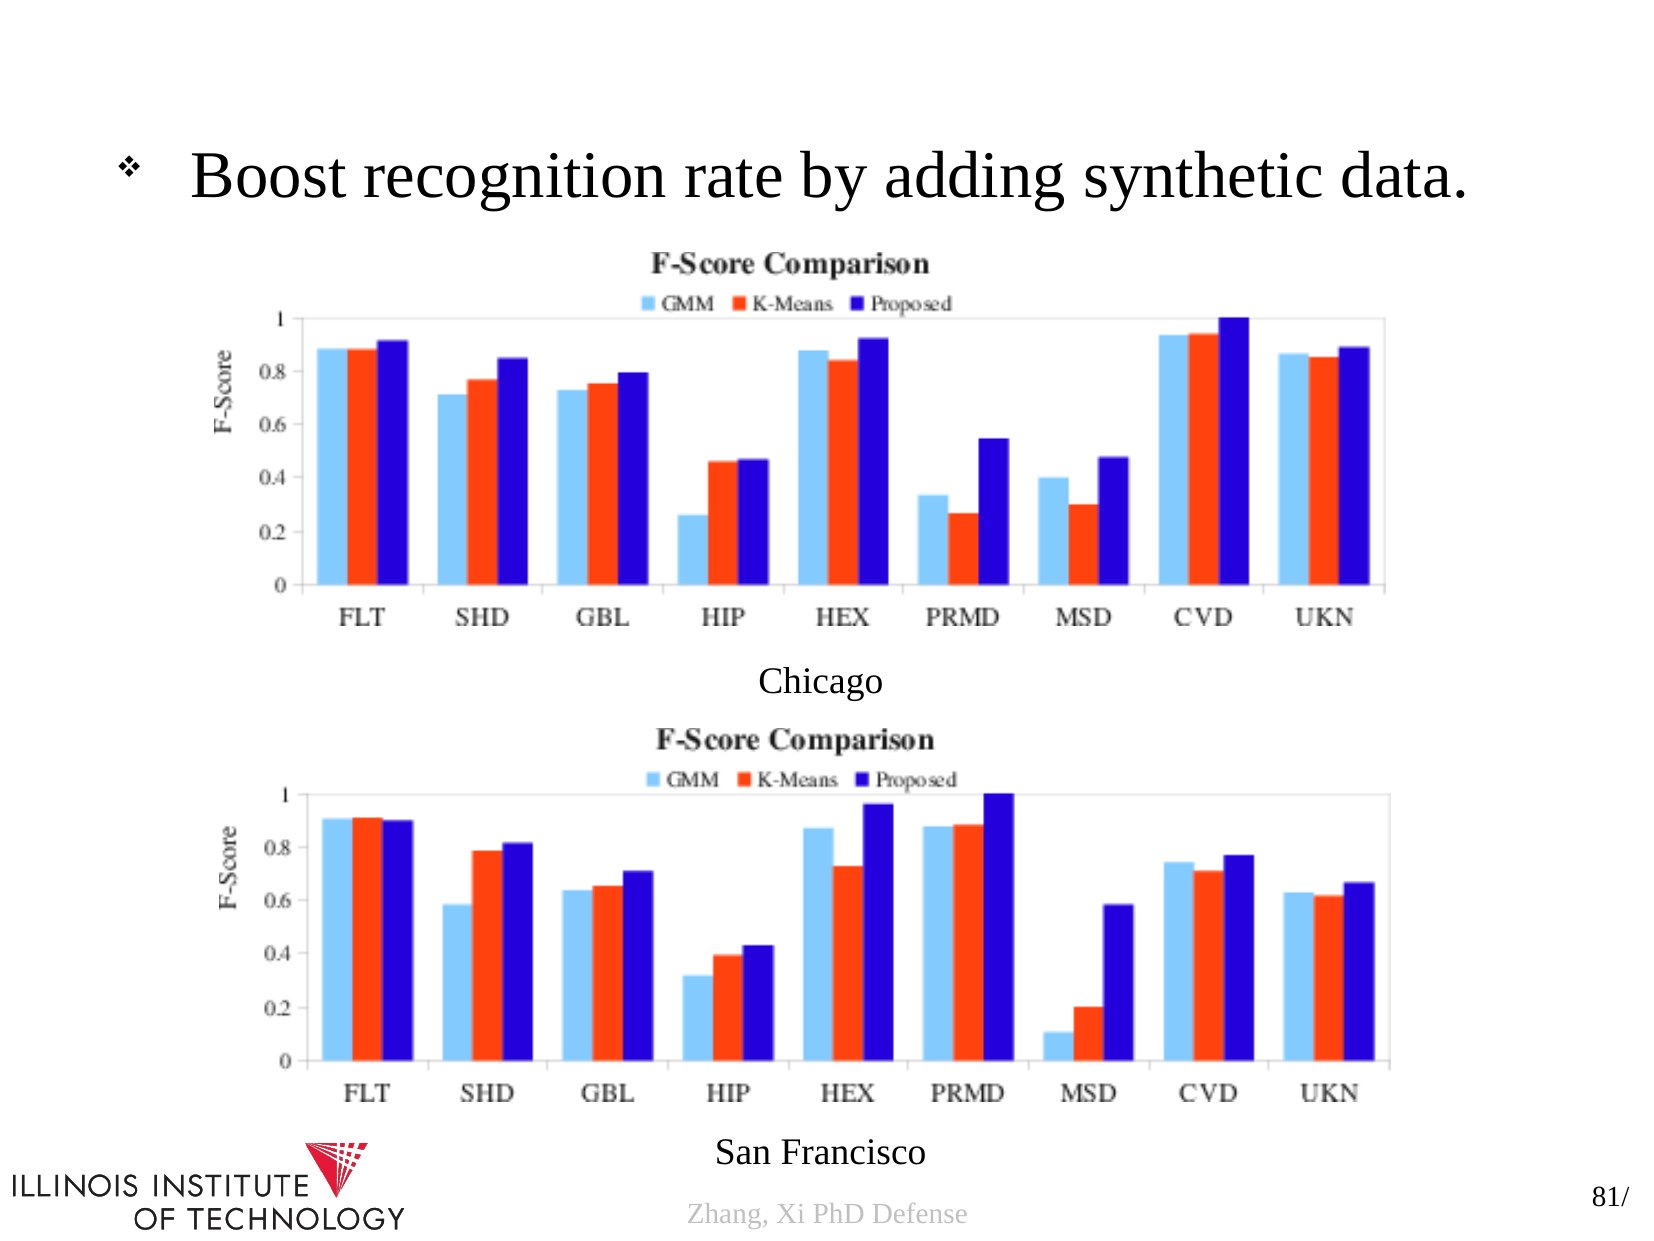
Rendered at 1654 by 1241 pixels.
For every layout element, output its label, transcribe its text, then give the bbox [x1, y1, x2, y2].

picture [219, 728, 1391, 1102]
slide_number 81/ [1193, 1176, 1630, 1241]
picture [214, 252, 1386, 626]
text_box Chicago [743, 626, 899, 709]
footer Zhang, Xi PhD Defense [565, 1194, 1090, 1241]
picture [13, 1142, 405, 1230]
text_box Boost recognition rate by adding synthetic data. [101, 83, 1487, 218]
text_box San Francisco [700, 1102, 942, 1180]
